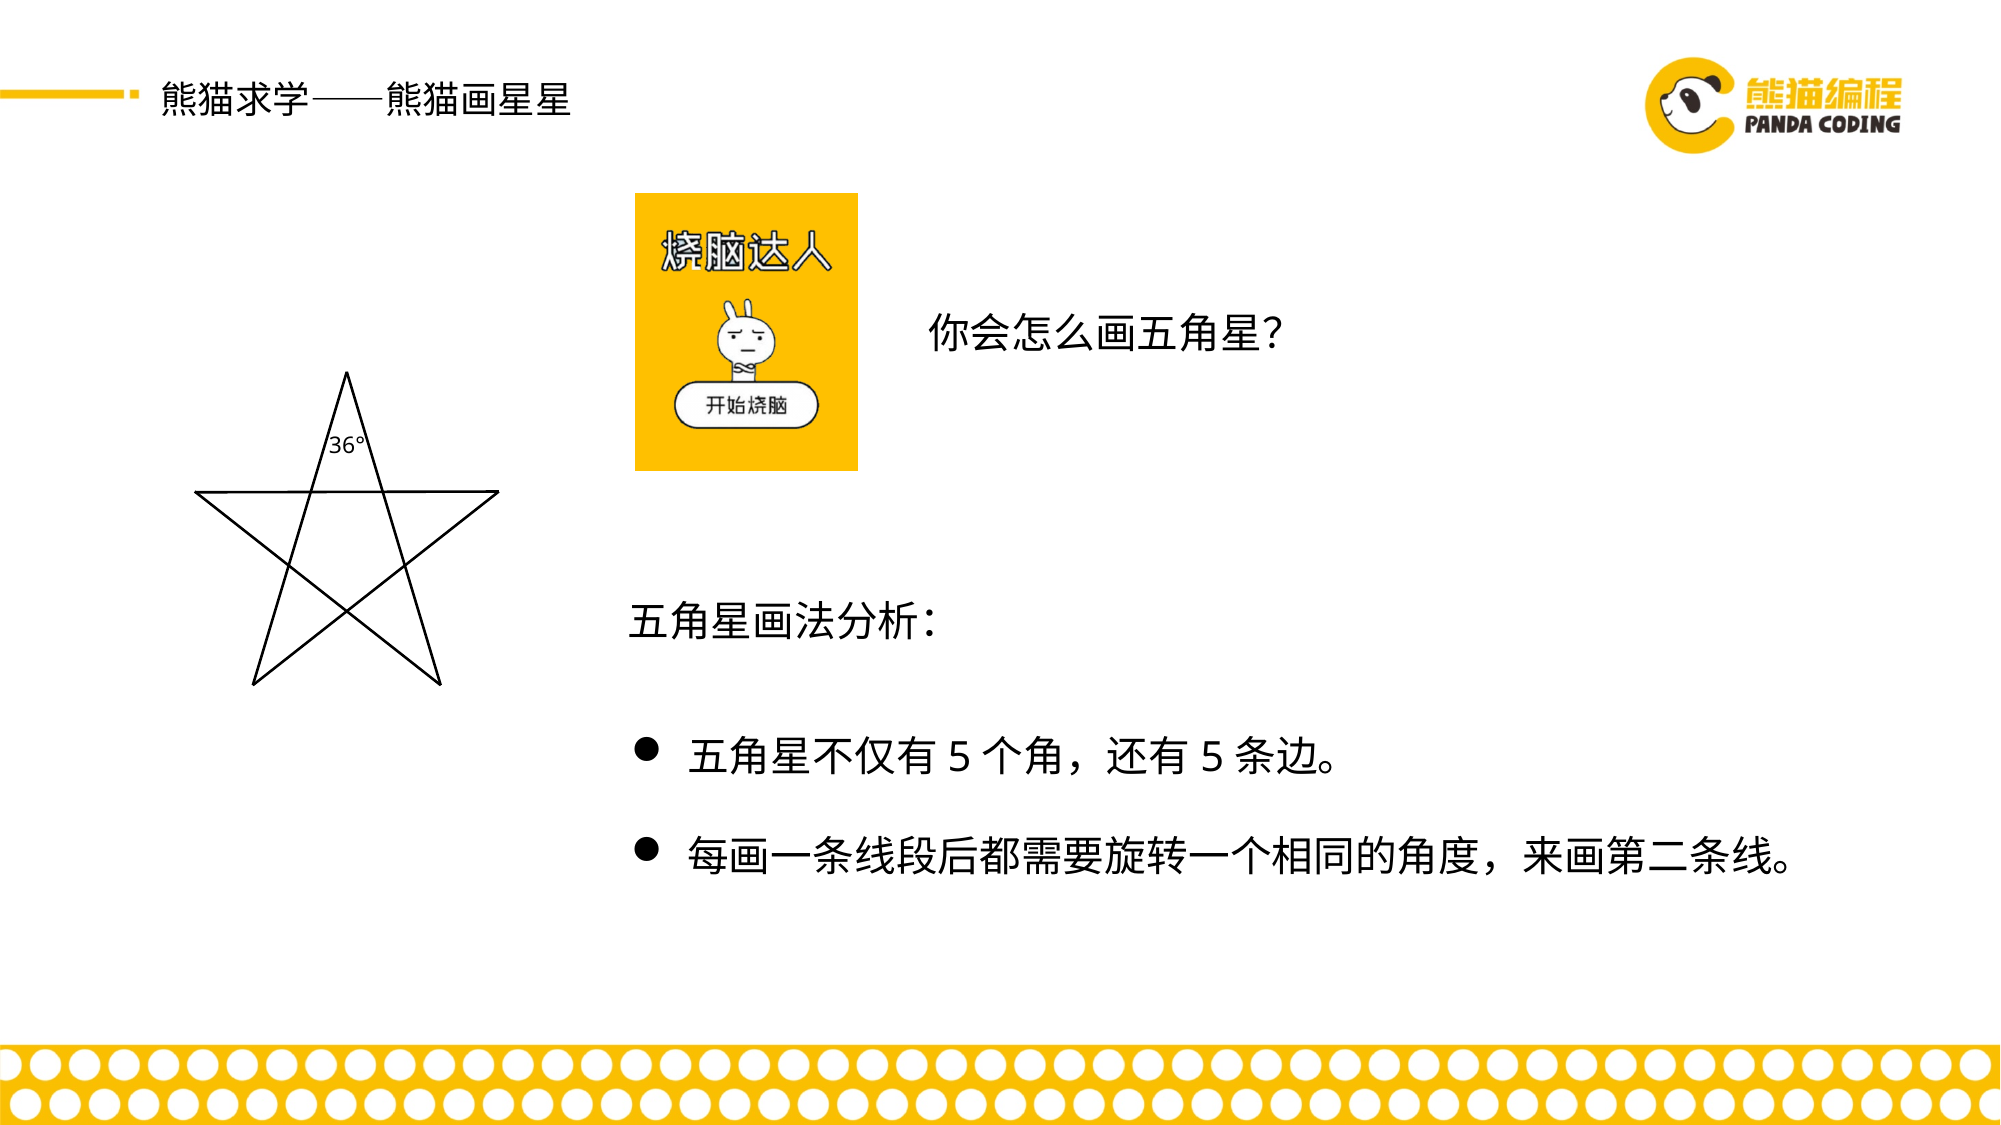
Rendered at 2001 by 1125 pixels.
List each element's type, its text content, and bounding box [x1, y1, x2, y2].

text_box 熊猫求学——熊猫画星星 [145, 68, 681, 129]
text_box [194, 371, 499, 686]
picture [0, 0, 2001, 1125]
text_box 你会怎么画五角星？ [913, 299, 1319, 364]
text_box 五角星画法分析： [612, 587, 977, 653]
text_box 五角星不仅有5个角，还有5条边。 每画一条线段后都需要旋转一个相同的角度，来画第二条线。 [616, 672, 1830, 888]
